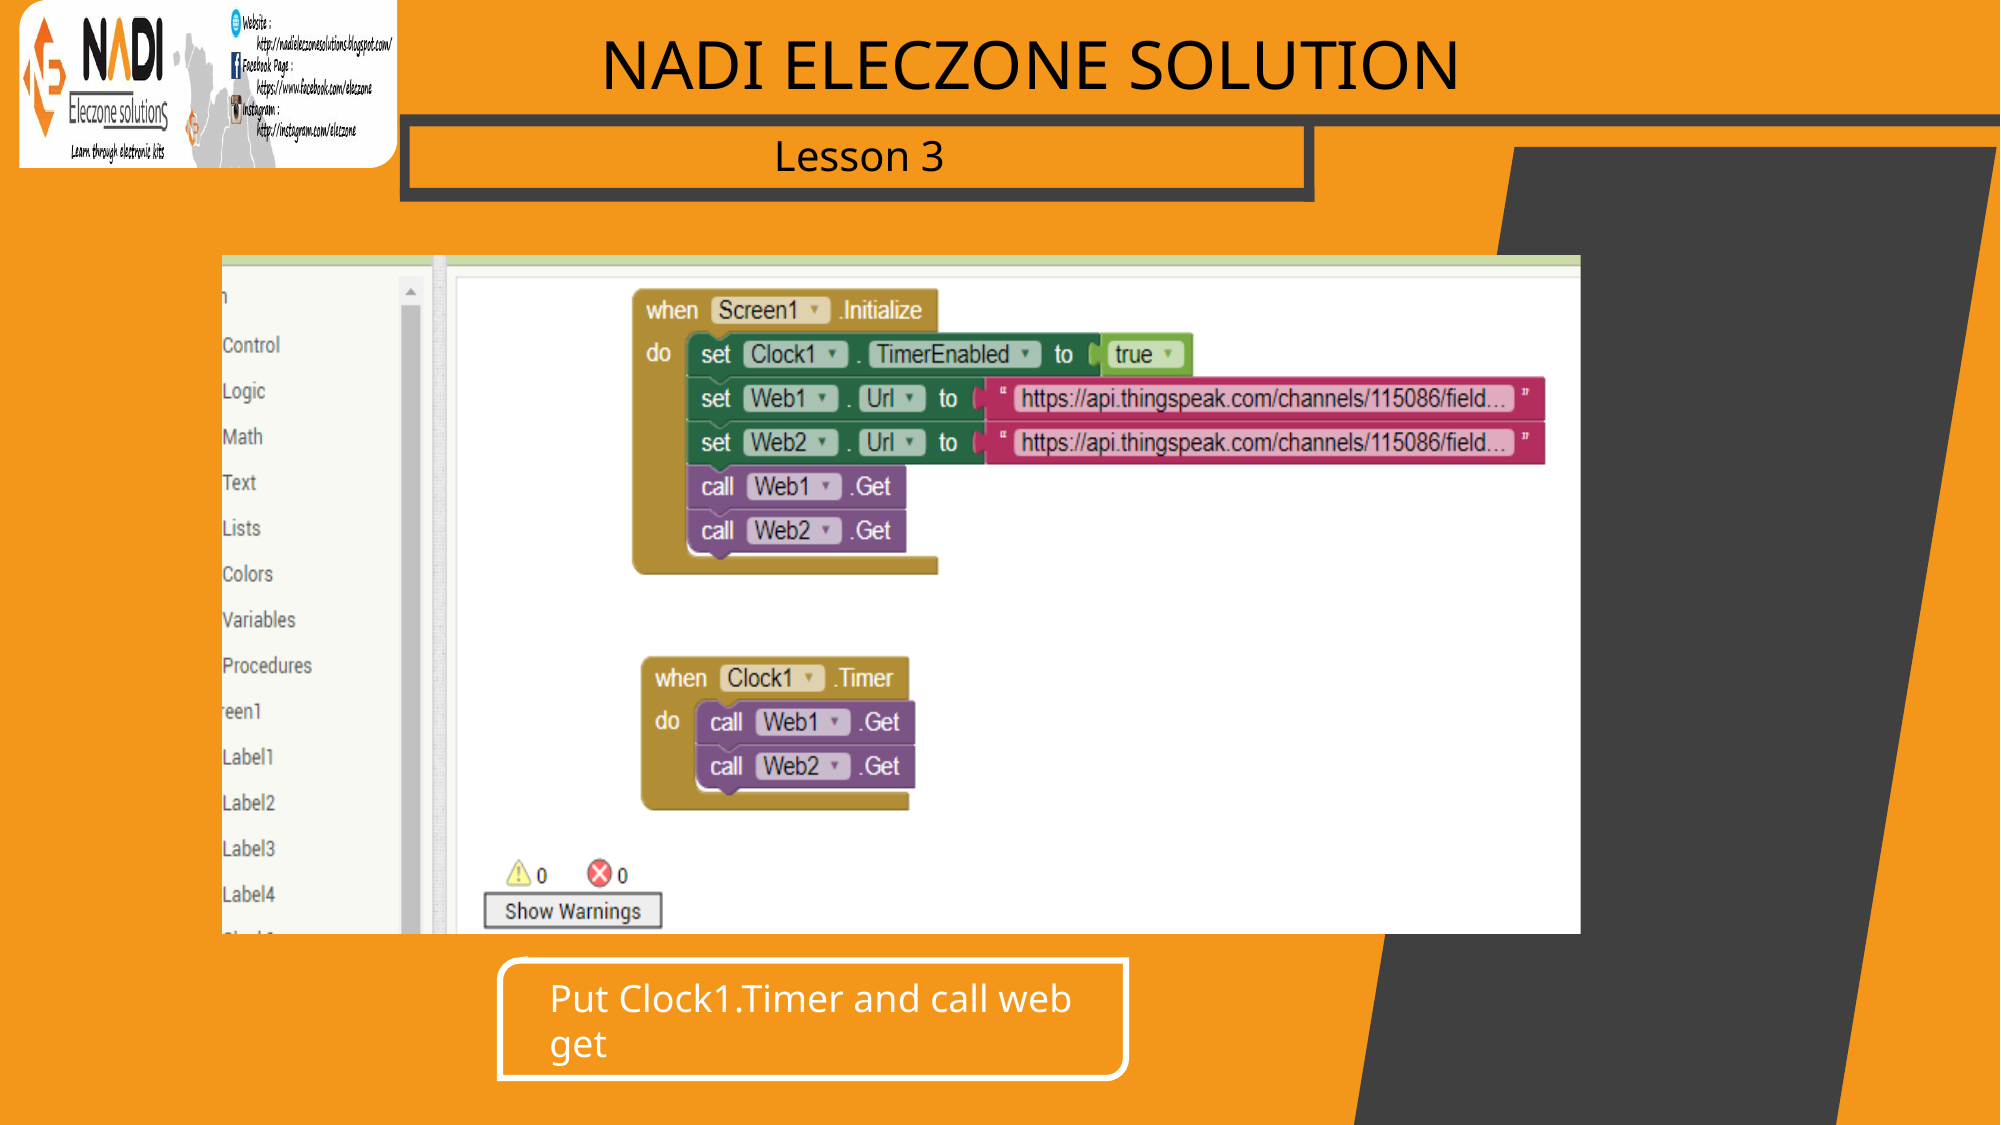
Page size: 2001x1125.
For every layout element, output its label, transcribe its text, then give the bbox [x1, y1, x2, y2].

text_box [498, 959, 1127, 1080]
text_box [399, 117, 411, 196]
picture [222, 255, 1581, 934]
picture [19, 0, 398, 168]
text_box [1352, 145, 1998, 1125]
text_box [1303, 124, 1315, 203]
text_box Lesson 3 [411, 122, 1315, 188]
text_box Put Clock1.Timer and call web get [534, 968, 1092, 1073]
text_box [399, 113, 2000, 128]
text_box NADI ELECZONE SOLUTION [398, 15, 1788, 110]
text_box [399, 188, 1303, 203]
